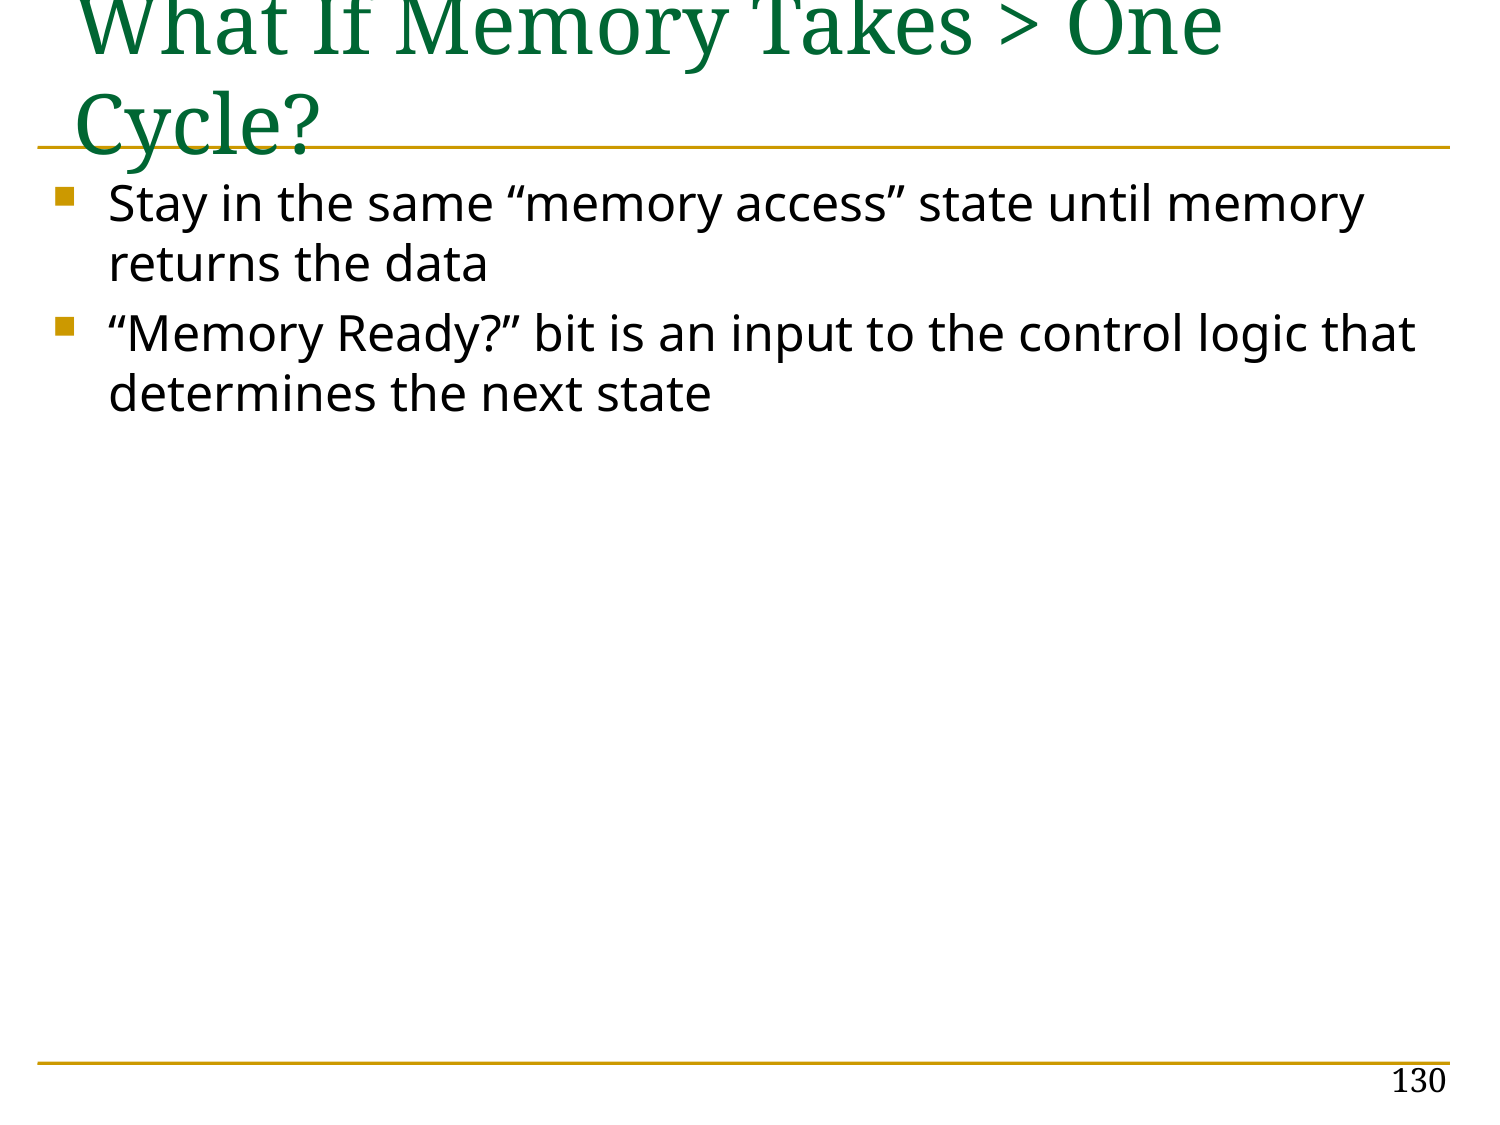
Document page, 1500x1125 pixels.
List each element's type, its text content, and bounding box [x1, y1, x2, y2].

slide_number 130 [1111, 1036, 1462, 1112]
list Stay in the same “memory access” state until memory returns the data “Memory Ready?” bit is an input to the control logic that determines the next state [37, 163, 1450, 1016]
title What If Memory Takes > One Cycle? [58, 0, 1450, 143]
